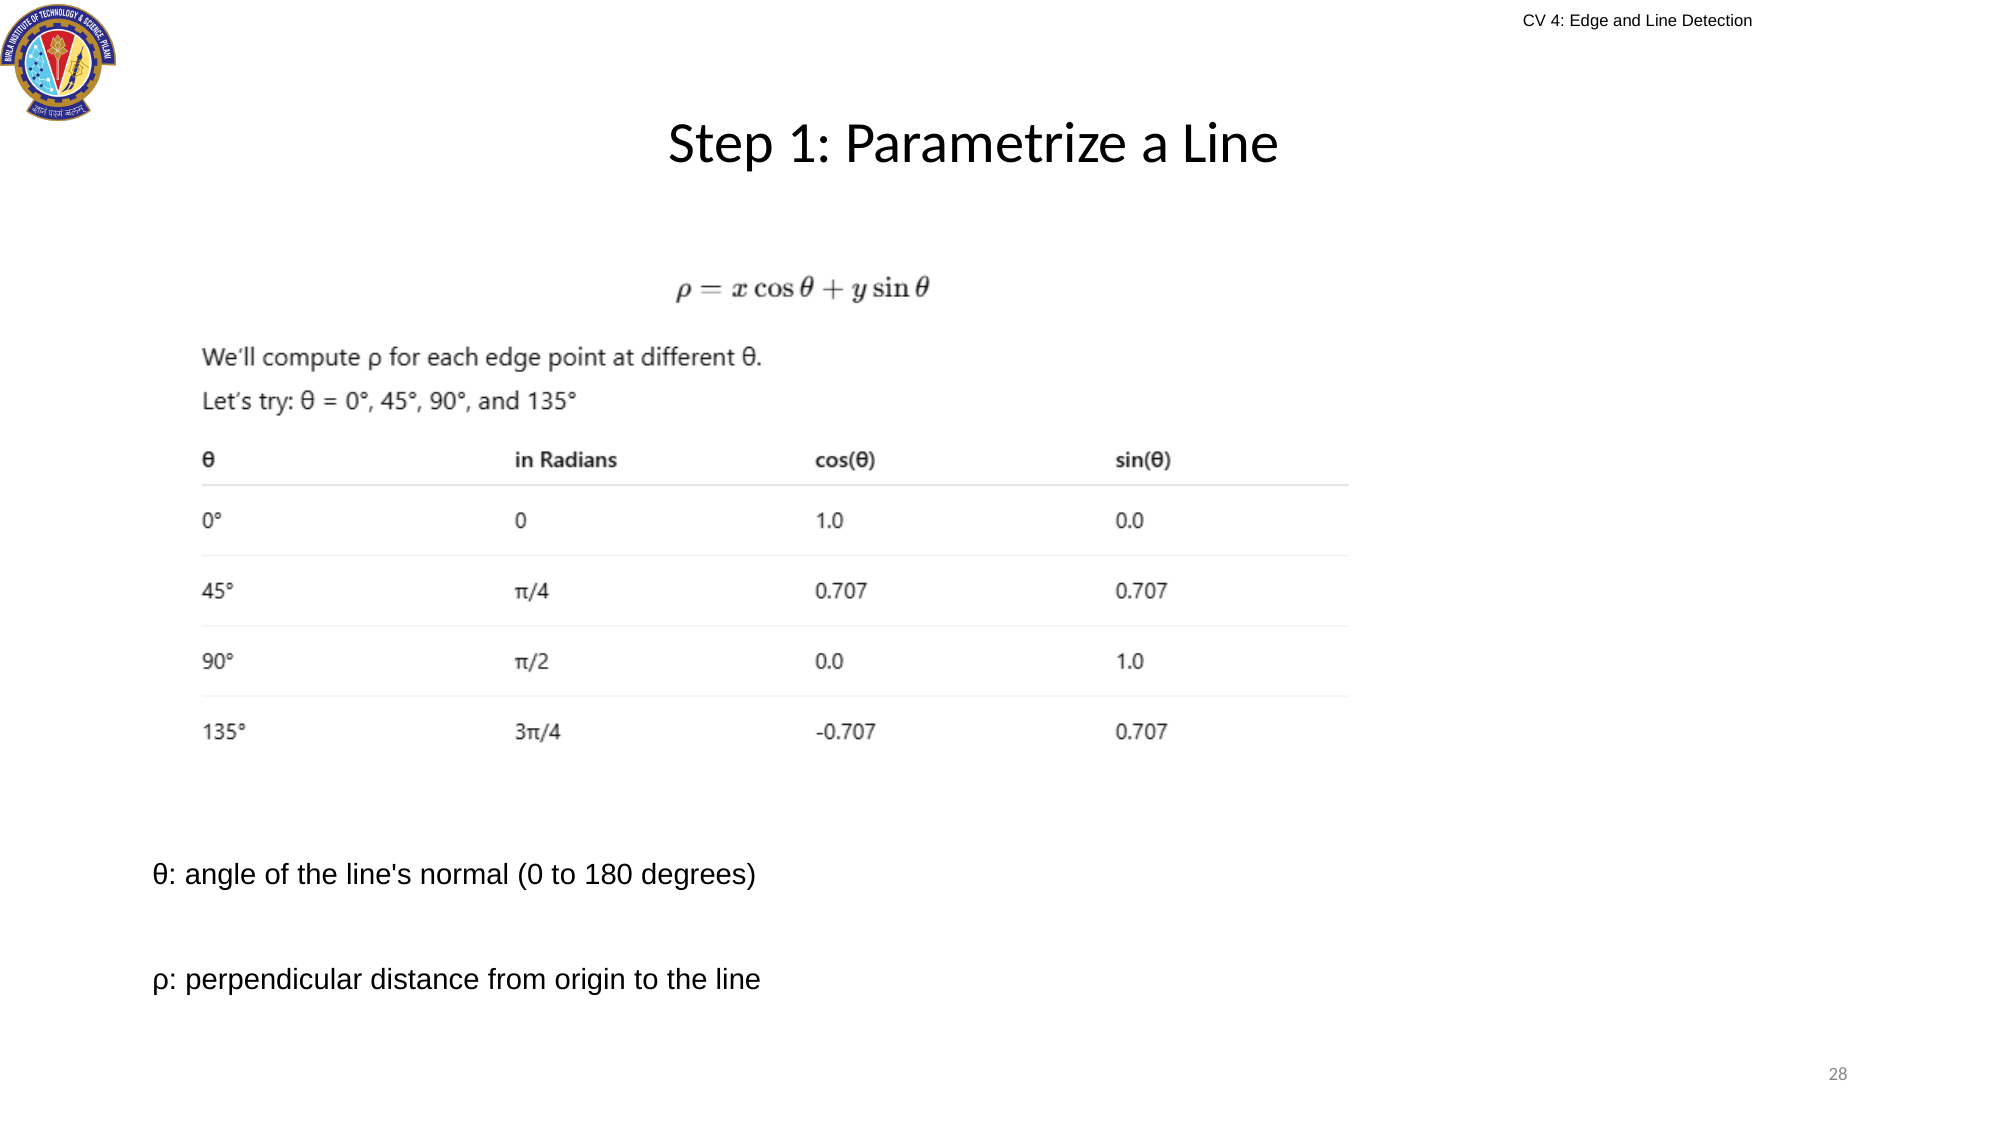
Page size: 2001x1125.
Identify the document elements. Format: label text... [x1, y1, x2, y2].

title Step 1: Parametrize a Line [137, 59, 1811, 229]
text_box θ: angle of the line's normal (0 to 180 degrees) ρ: perpendicular distance from origin to the line [137, 812, 1138, 1003]
slide_number 28 [1412, 1042, 1863, 1103]
picture [171, 249, 1349, 813]
picture [0, 4, 116, 121]
